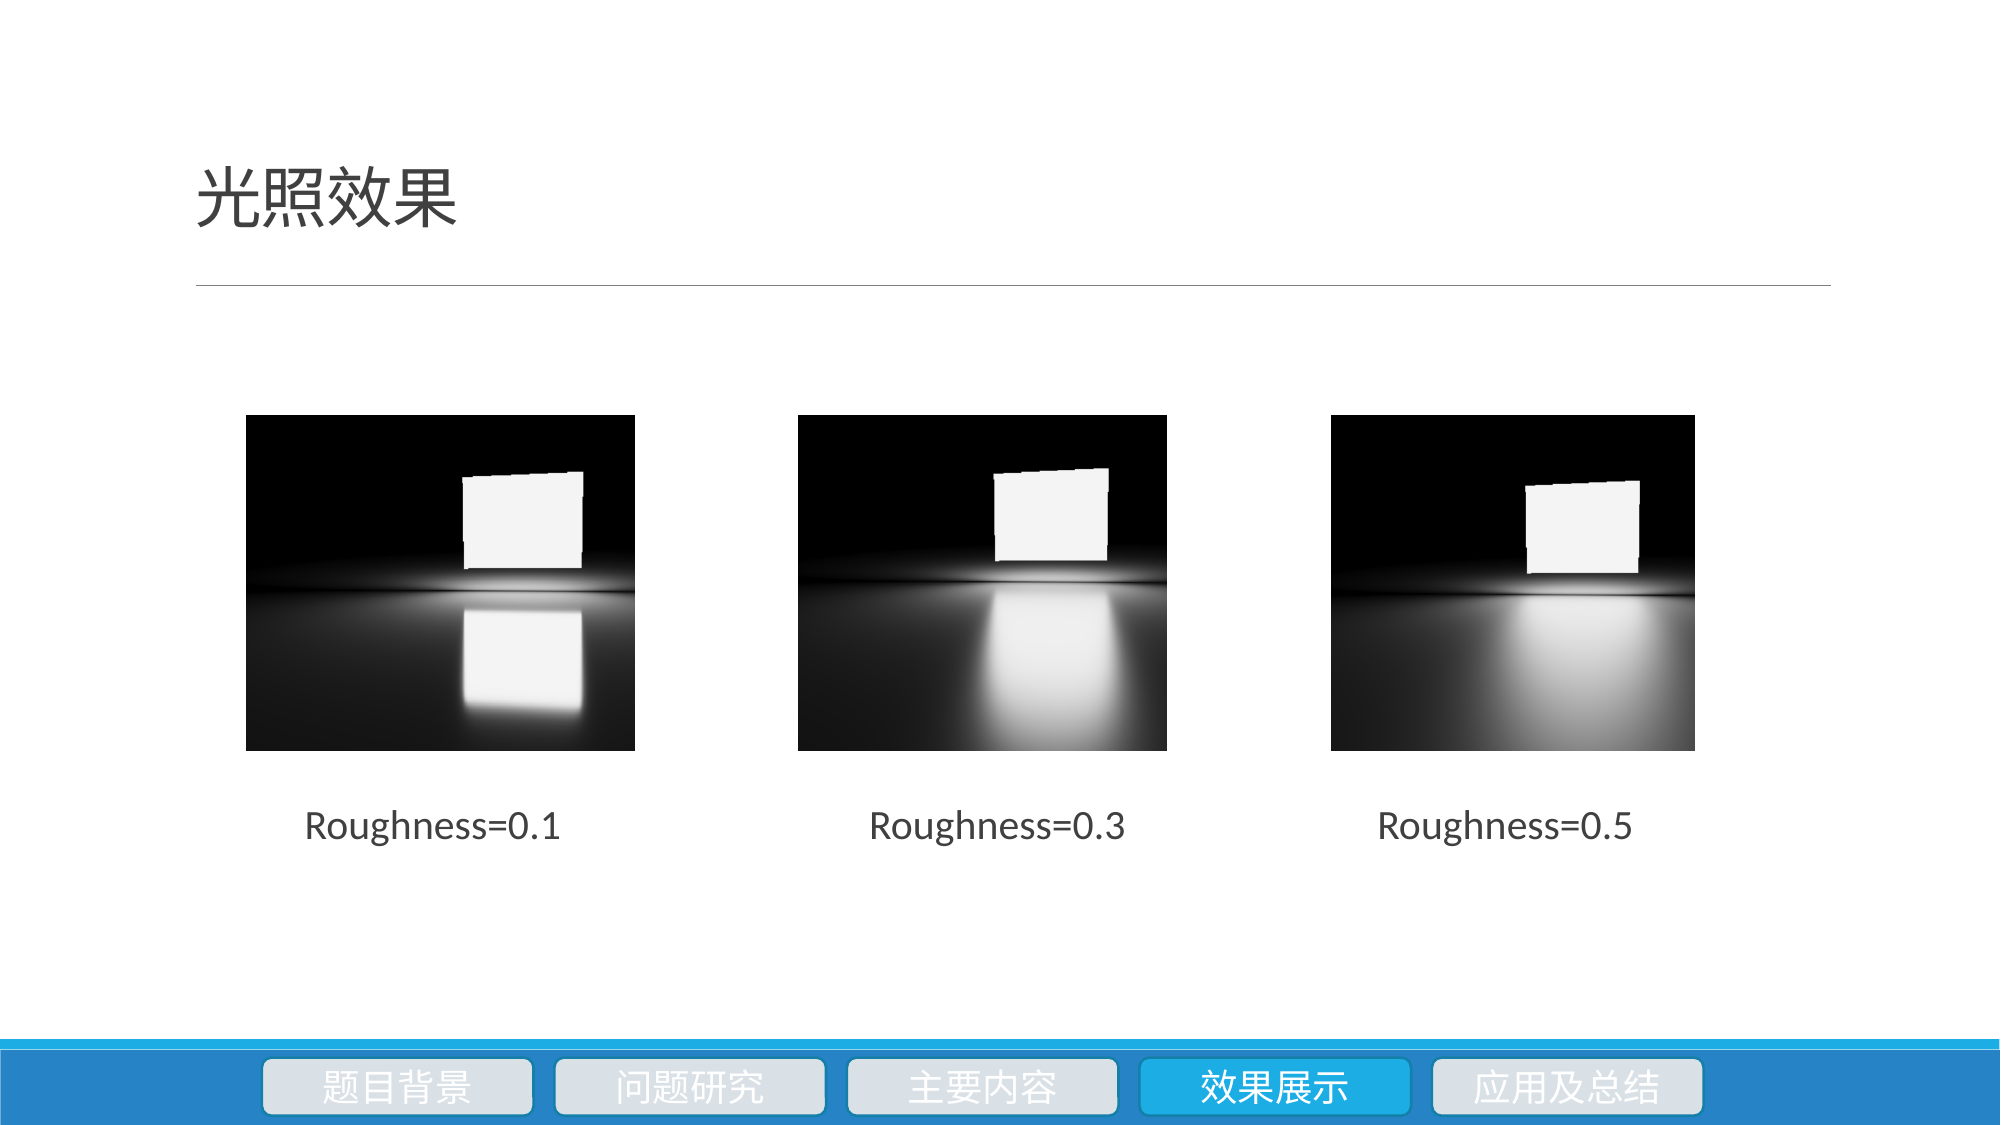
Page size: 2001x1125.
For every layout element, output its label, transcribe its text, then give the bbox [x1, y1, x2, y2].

text_box 主要内容 [845, 1056, 1120, 1118]
text_box Roughness=0.1 [304, 796, 577, 865]
text_box 题目背景 [260, 1056, 535, 1118]
title 光照效果 [180, 80, 1830, 244]
picture [246, 414, 635, 752]
text_box 问题研究 [553, 1056, 828, 1118]
text_box Roughness=0.3 [869, 796, 1141, 865]
text_box 应用及总结 [1430, 1056, 1705, 1118]
text_box 效果展示 [1138, 1056, 1413, 1118]
text_box Roughness=0.5 [1377, 796, 1649, 865]
picture [1330, 414, 1696, 752]
picture [798, 414, 1168, 752]
